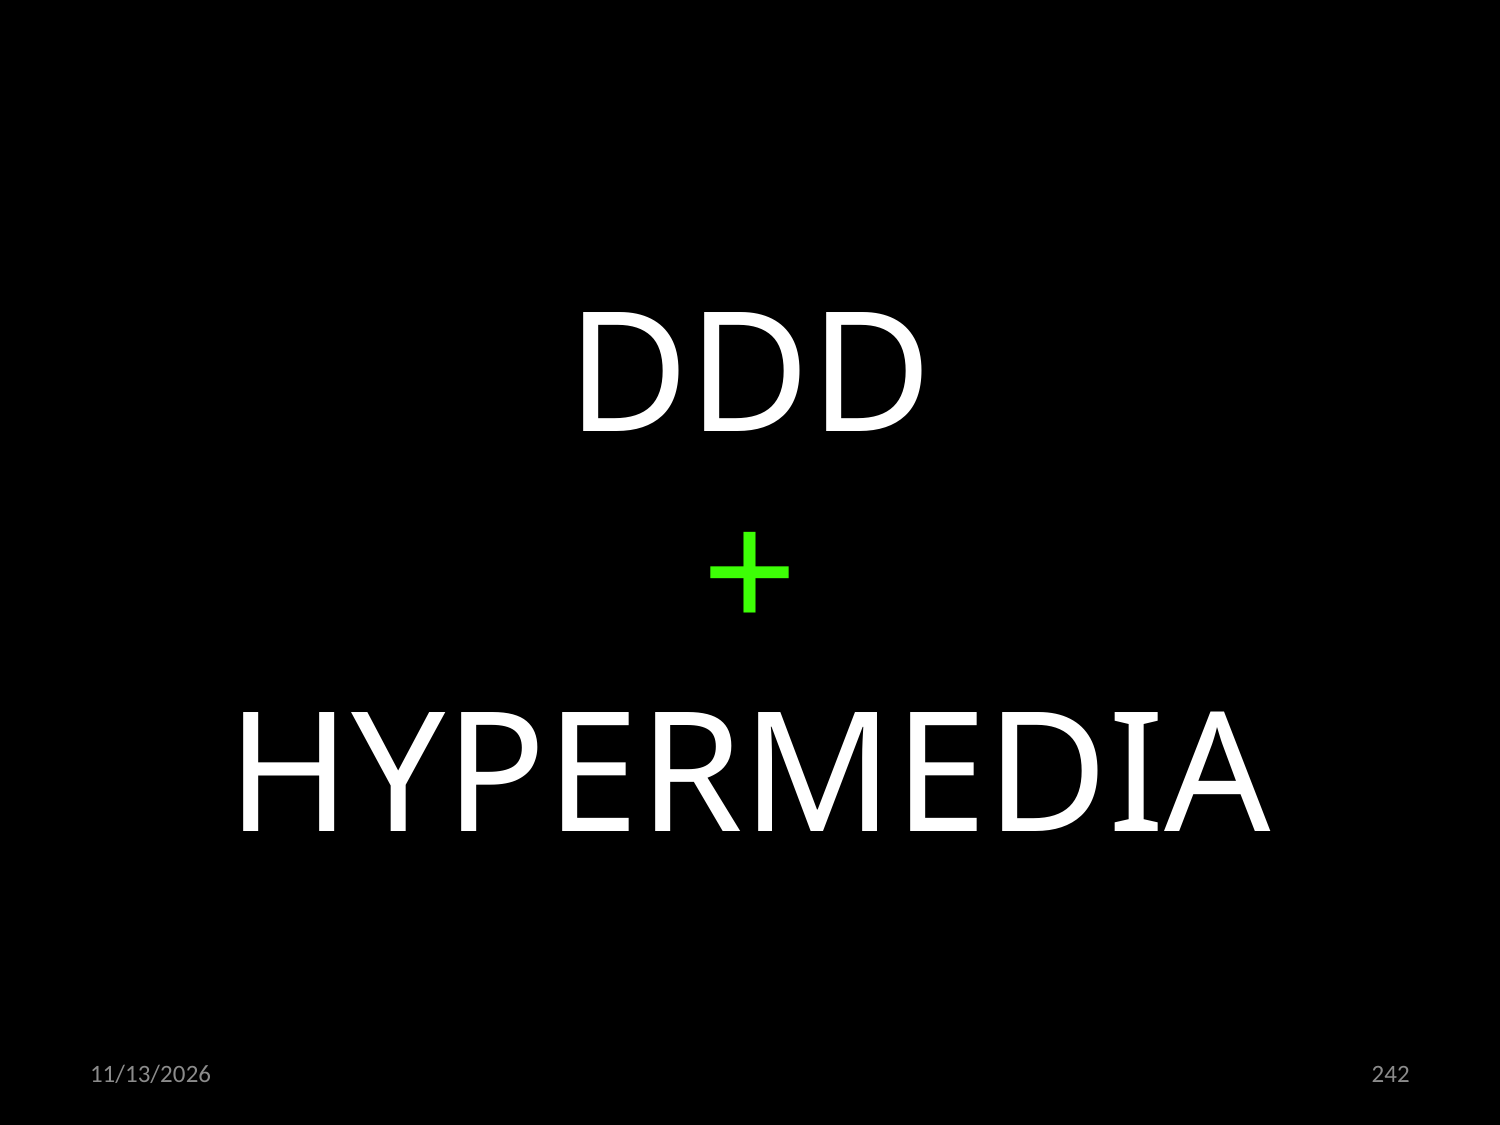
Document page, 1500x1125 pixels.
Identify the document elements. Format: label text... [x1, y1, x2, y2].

slide_number 242 [1074, 1042, 1425, 1103]
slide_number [75, 1042, 425, 1103]
text_box DDD + HYPERMEDIA [0, 257, 1500, 359]
